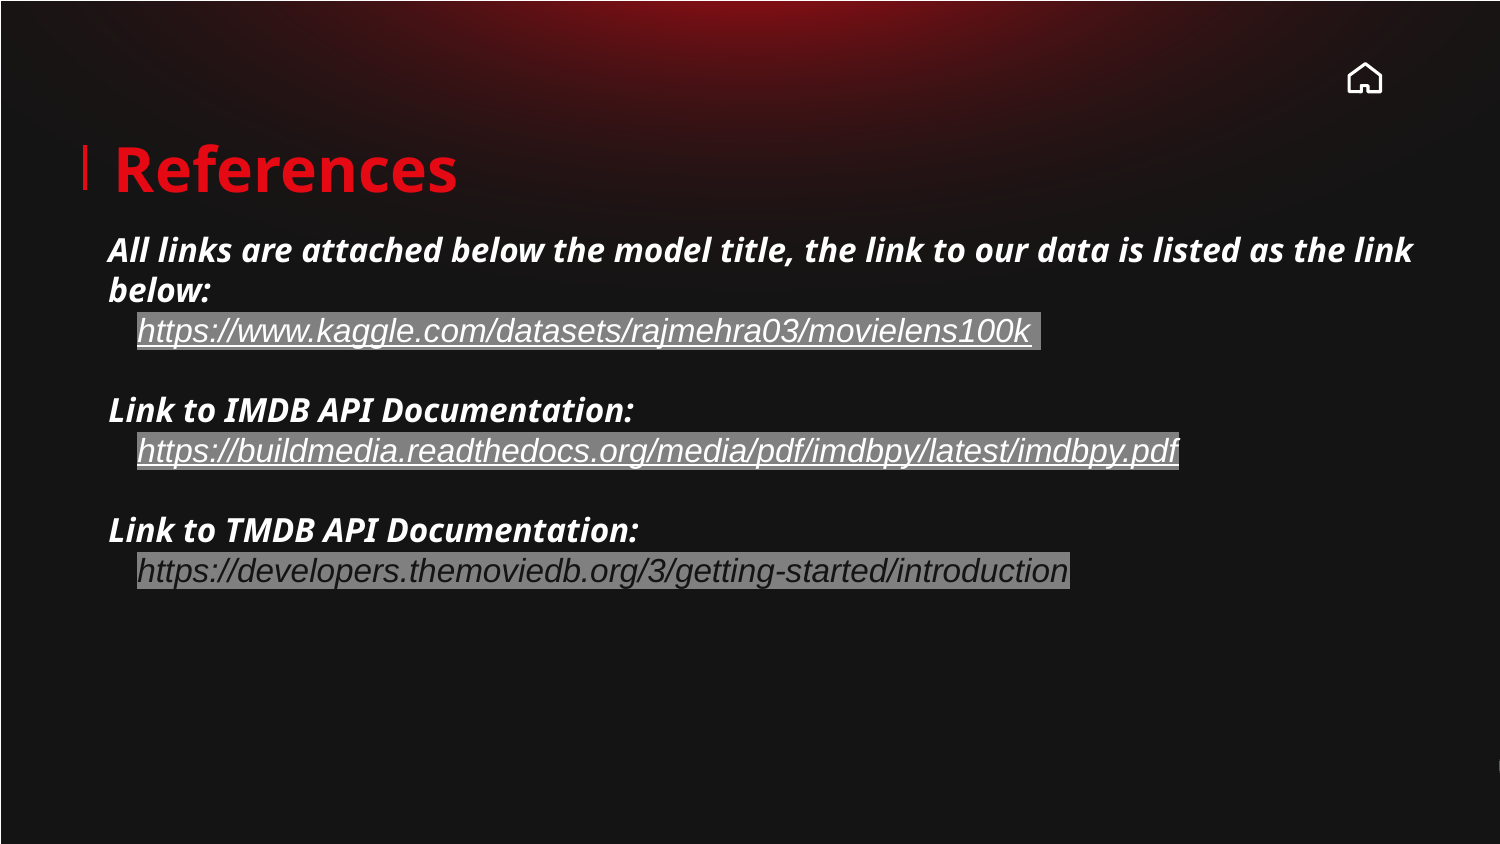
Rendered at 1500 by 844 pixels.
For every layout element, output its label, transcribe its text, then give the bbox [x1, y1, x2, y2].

list All links are attached below the model title, the link to our data is listed as the link below: https://www.kaggle.com/datasets/rajmehra03/movielens100k Link to IMDB API Documentation: https://buildmedia.readthedocs.org/media/pdf/imdbpy/latest/imdbpy.pdf Link to TMDB API Documentation: https://developers.themoviedb.org/3/getting-started/introduction [108, 214, 1445, 811]
picture [2, 2, 1500, 844]
text_box [1349, 63, 1381, 92]
title References [98, 120, 1382, 215]
